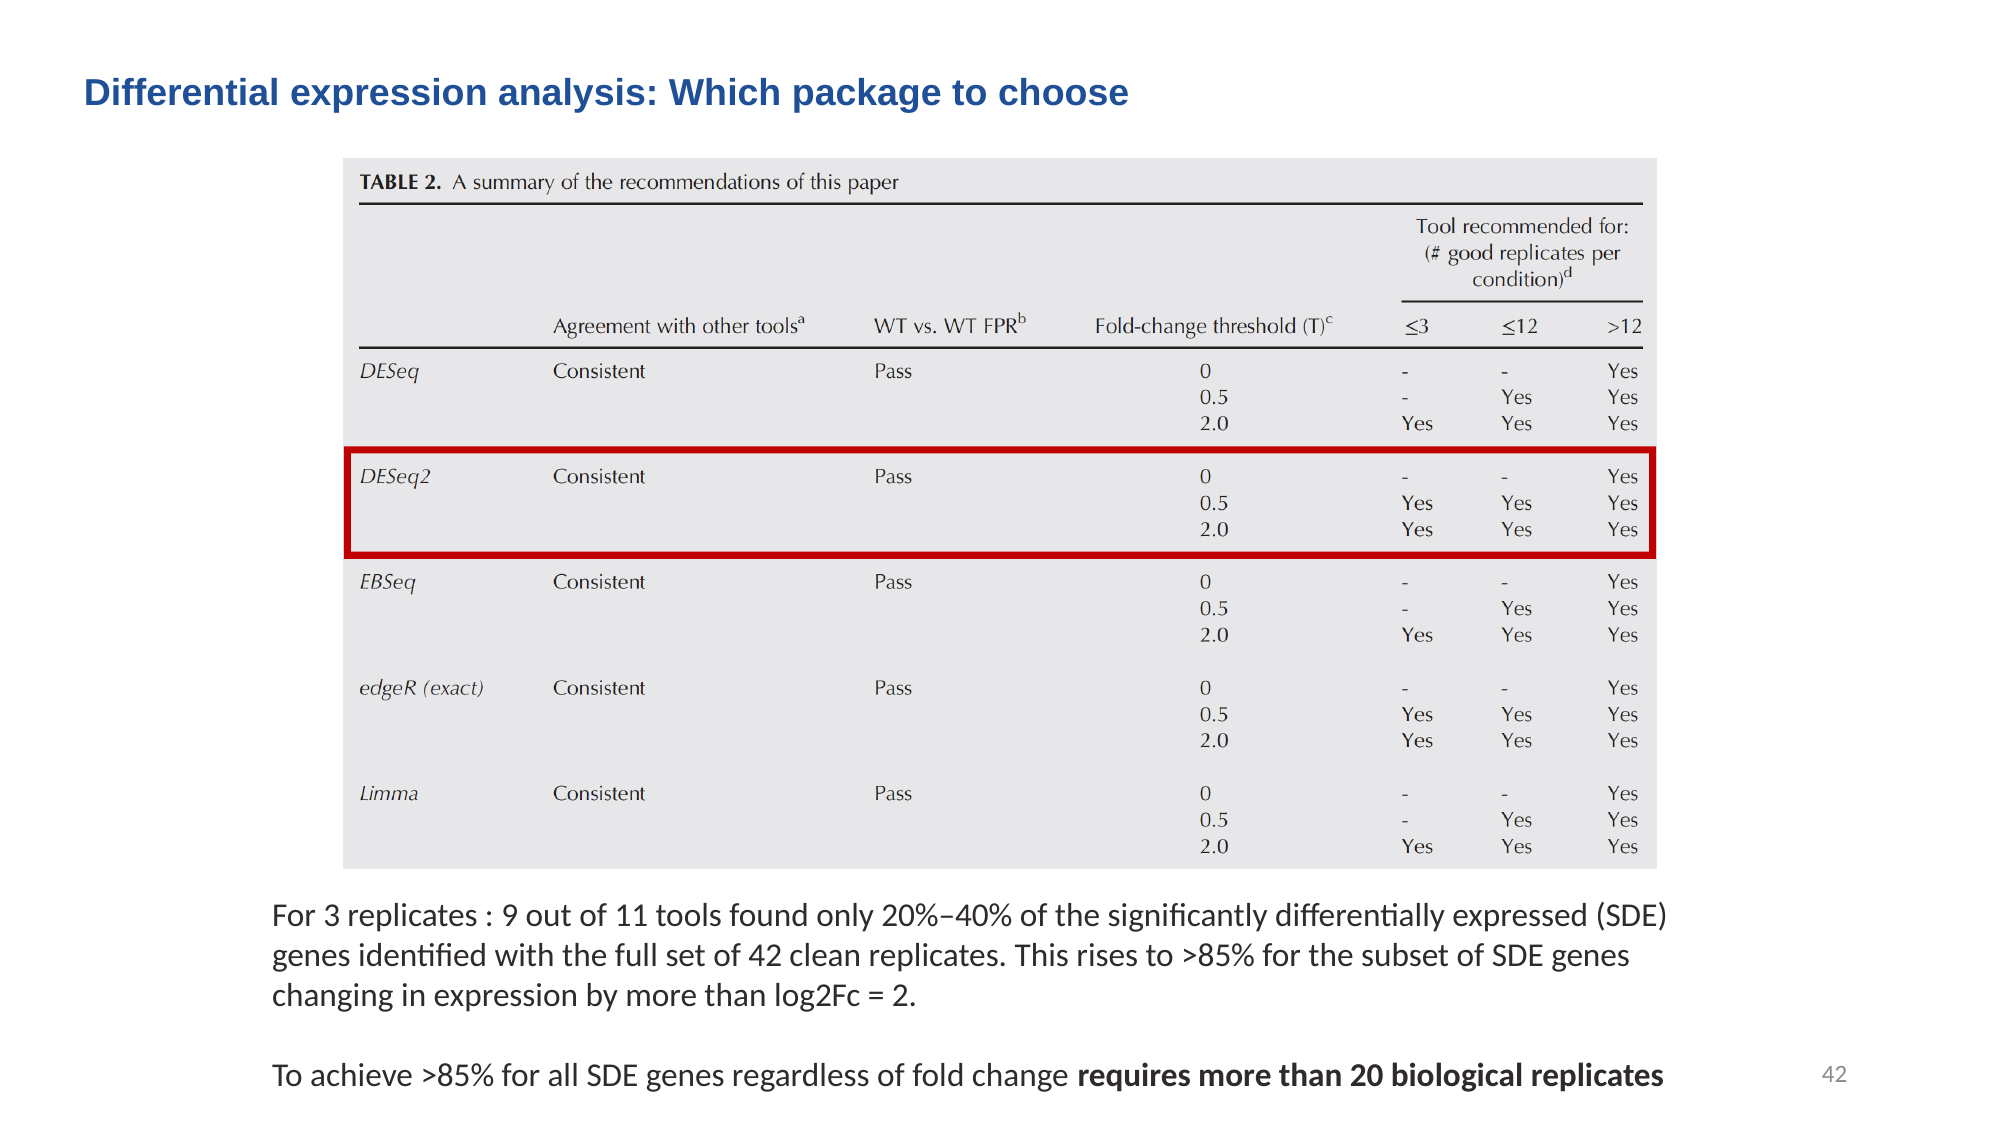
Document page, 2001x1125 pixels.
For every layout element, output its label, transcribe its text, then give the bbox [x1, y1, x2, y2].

text_box For 3 replicates : 9 out of 11 tools found only 20%–40% of the significantly differentially expressed (SDE) genes identified with the full set of 42 clean replicates. This rises to >85% for the subset of SDE genes changing in expression by more than log2Fc = 2. To achieve >85% for all SDE genes regardless of fold change requires more than 20 biological replicates [257, 885, 1743, 1101]
picture [343, 158, 1657, 869]
text_box Differential expression analysis: Which package to choose [69, 60, 1559, 121]
slide_number 42 [1412, 1042, 1863, 1103]
